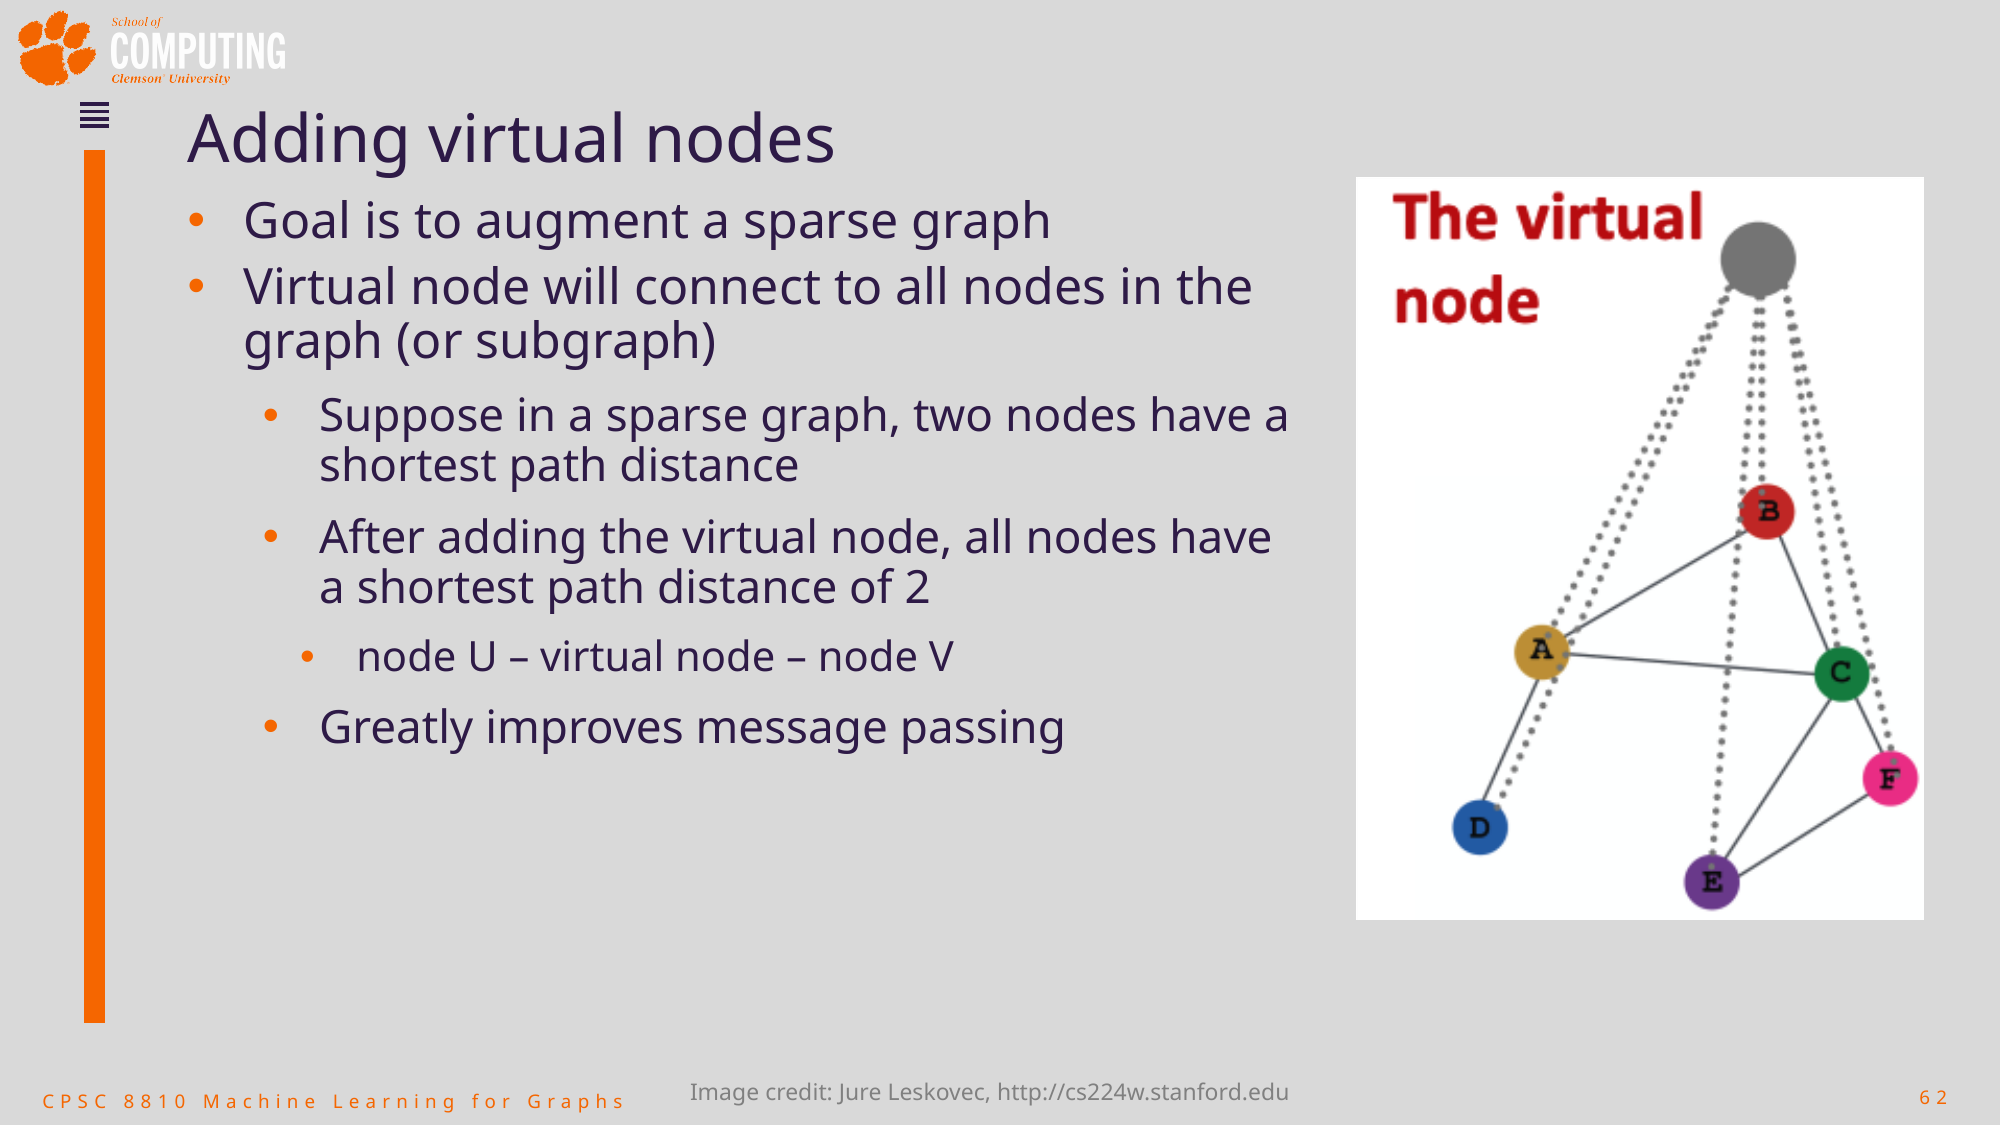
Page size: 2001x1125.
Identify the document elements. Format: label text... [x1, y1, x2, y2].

text_box Image credit: Jure Leskovec, http://cs224w.stanford.edu [675, 1070, 1306, 1113]
picture [18, 10, 285, 86]
picture [1356, 177, 1924, 920]
title Adding virtual nodes [187, 104, 1913, 178]
